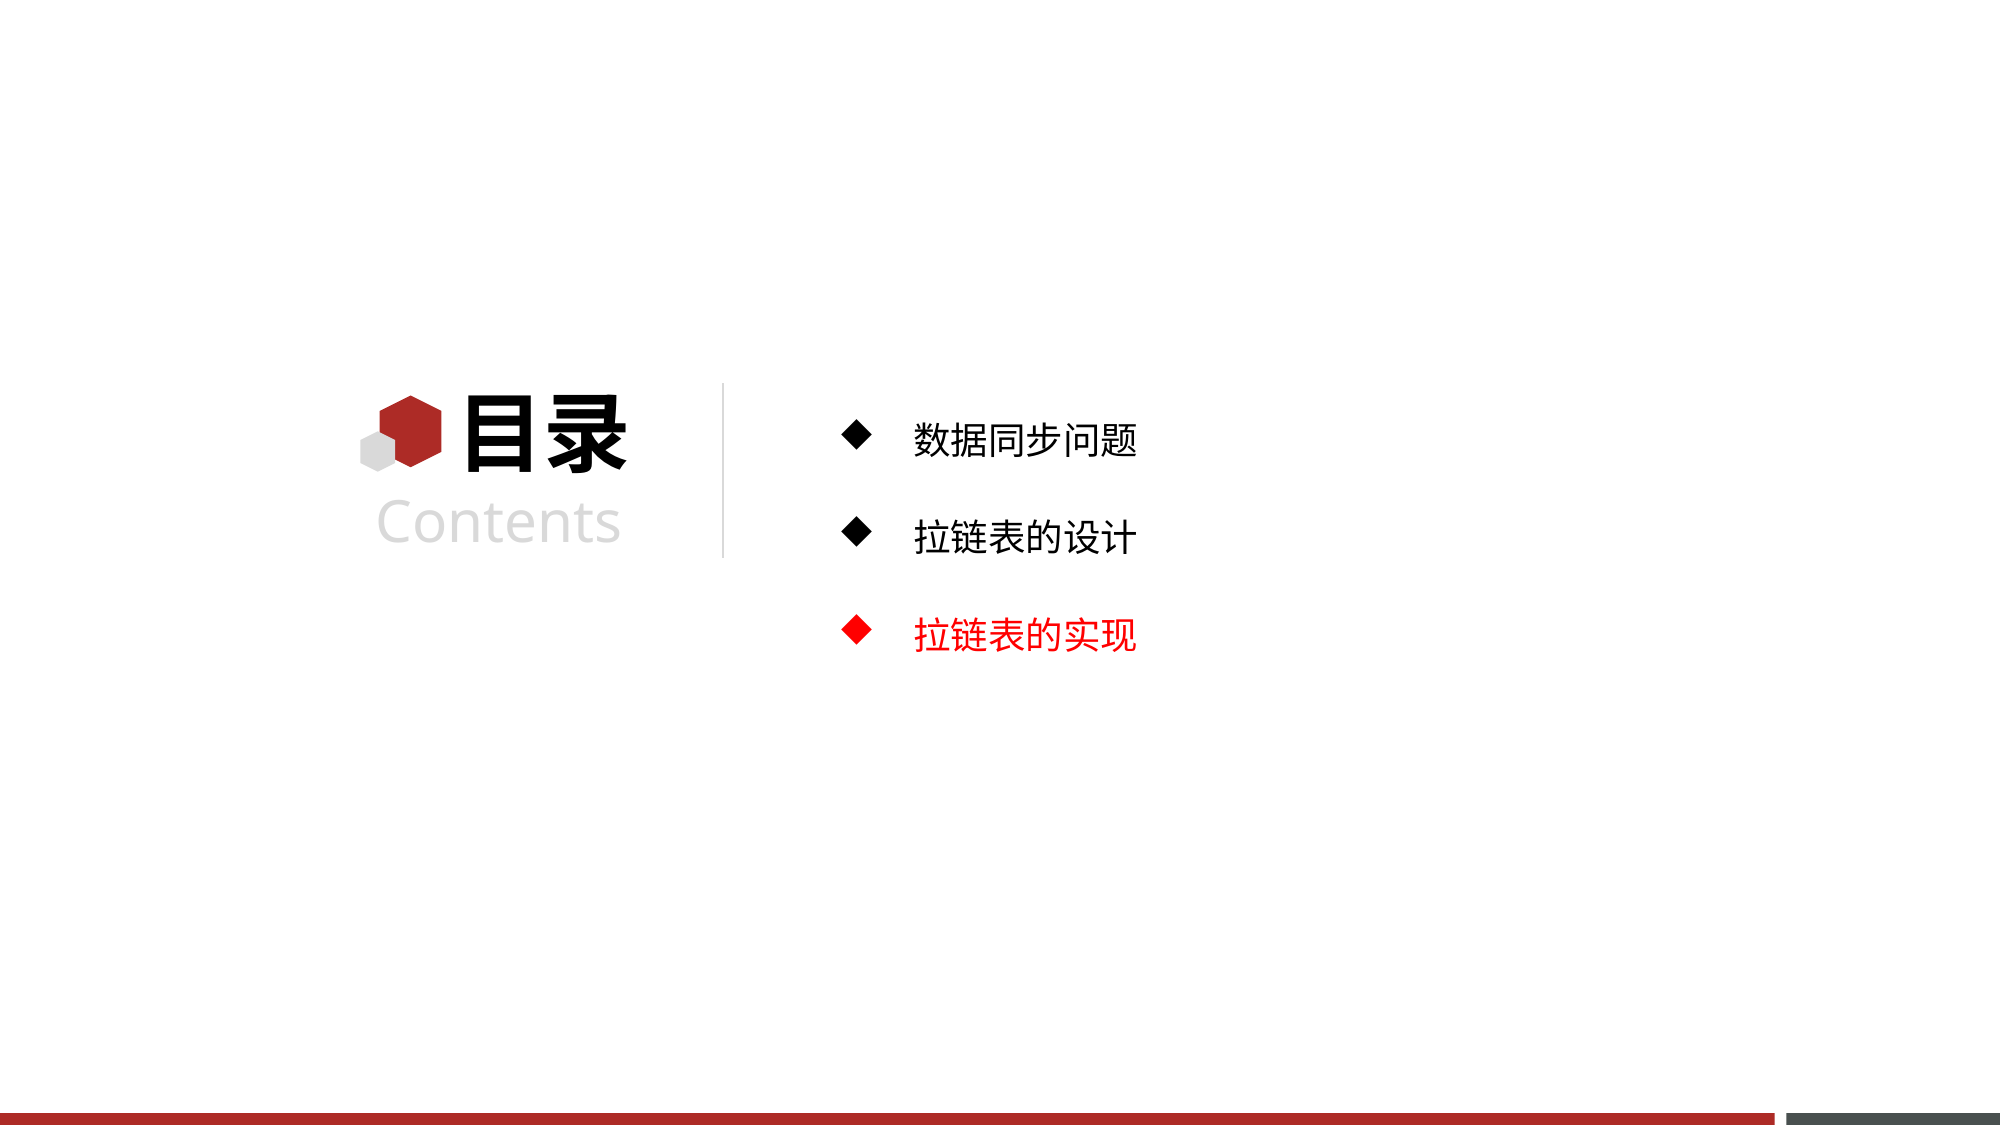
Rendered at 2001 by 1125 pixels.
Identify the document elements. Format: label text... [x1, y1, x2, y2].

list 数据同步问题 拉链表的设计 拉链表的实现 [823, 165, 1804, 864]
